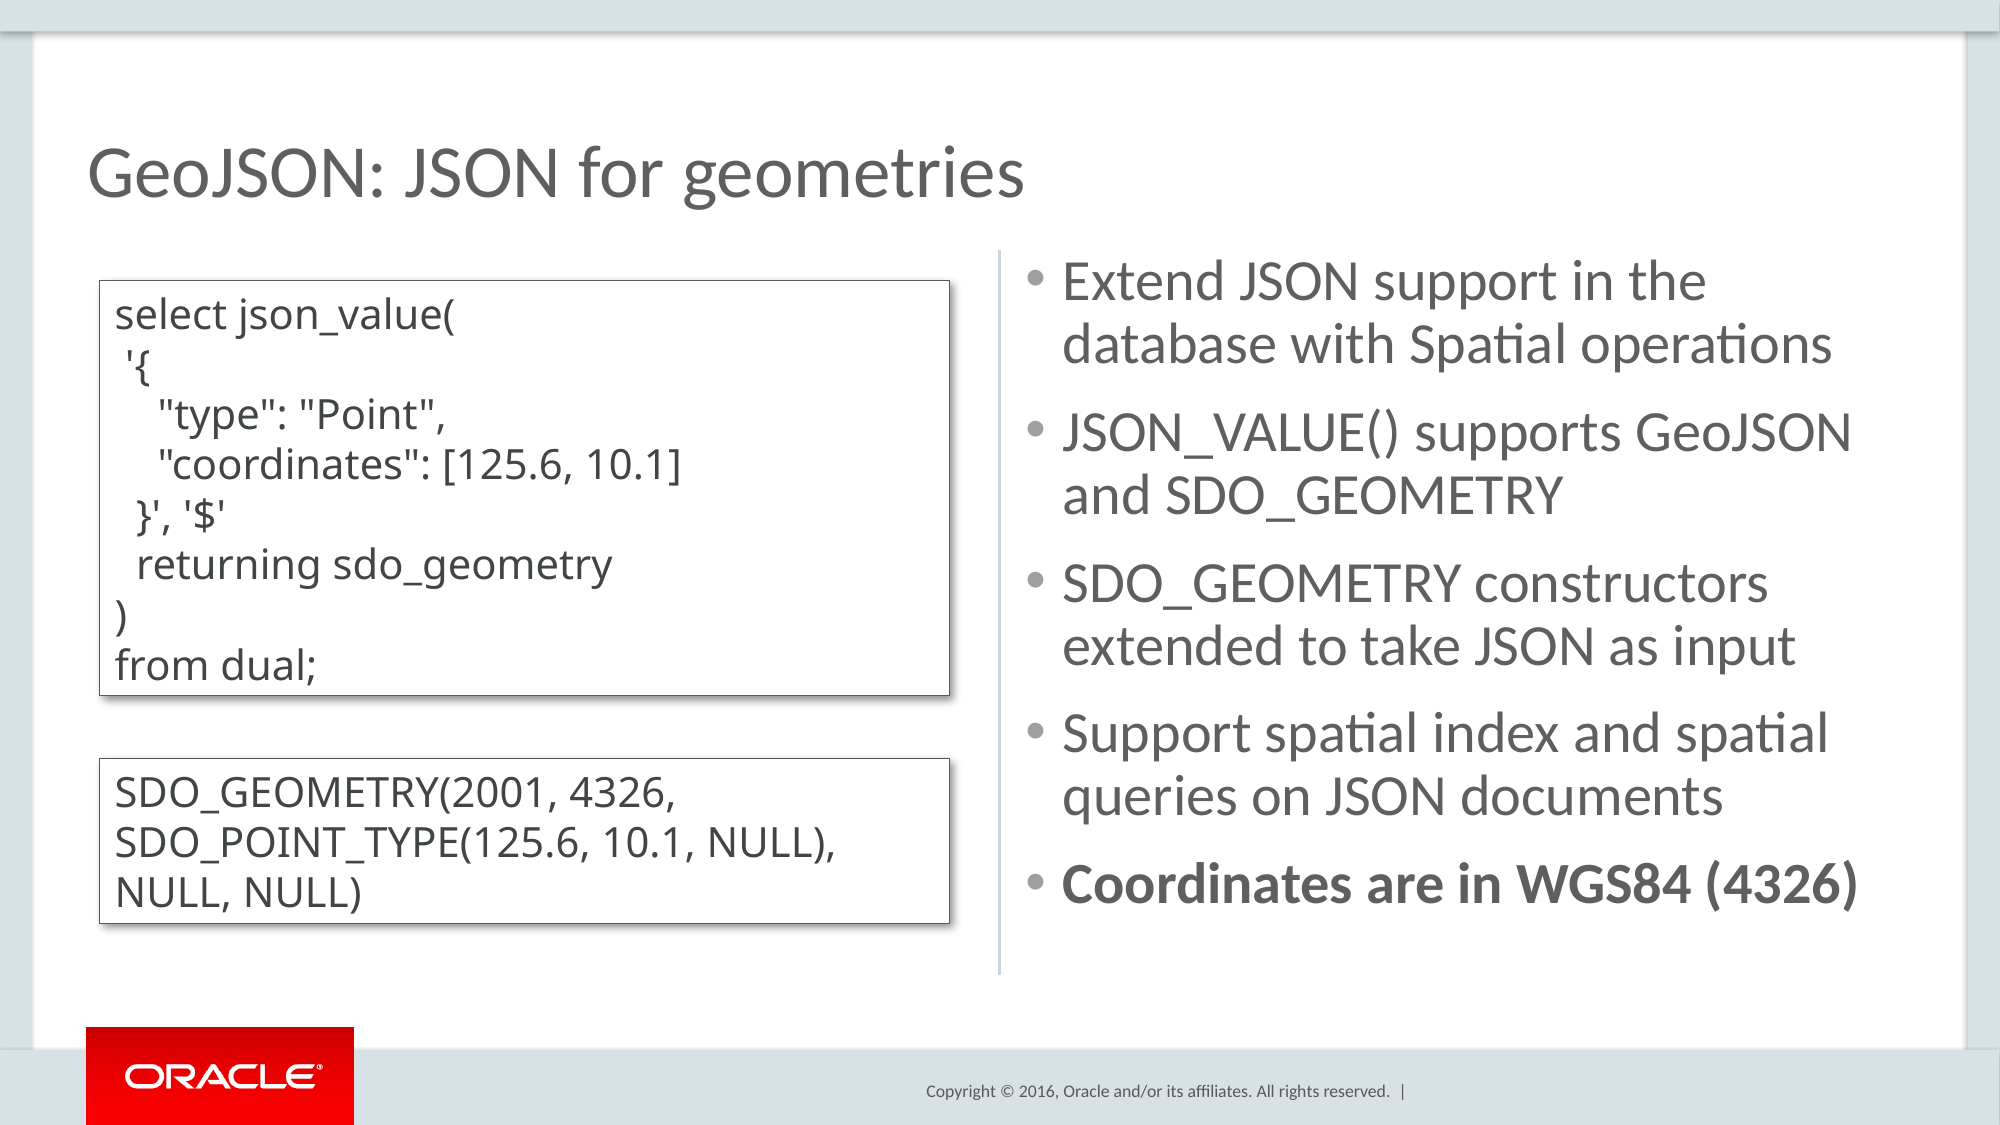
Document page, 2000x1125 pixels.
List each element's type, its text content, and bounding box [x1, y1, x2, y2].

text_box SDO_GEOMETRY(2001, 4326, SDO_POINT_TYPE(125.6, 10.1, NULL), NULL, NULL) [99, 758, 950, 924]
text_box select json_value( '{ "type": "Point", "coordinates": [125.6, 10.1] }', '$' returning sdo_geometry ) from dual; [99, 280, 950, 696]
text_box Extend JSON support in the database with Spatial operations JSON_VALUE() supports GeoJSON and SDO_GEOMETRY SDO_GEOMETRY constructors extended to take JSON as input Support spatial index and spatial queries on JSON documents Coordinates are in WGS84 (4326) [1025, 249, 1914, 917]
picture [86, 1027, 354, 1125]
title GeoJSON: JSON for geometries [87, 66, 1913, 213]
